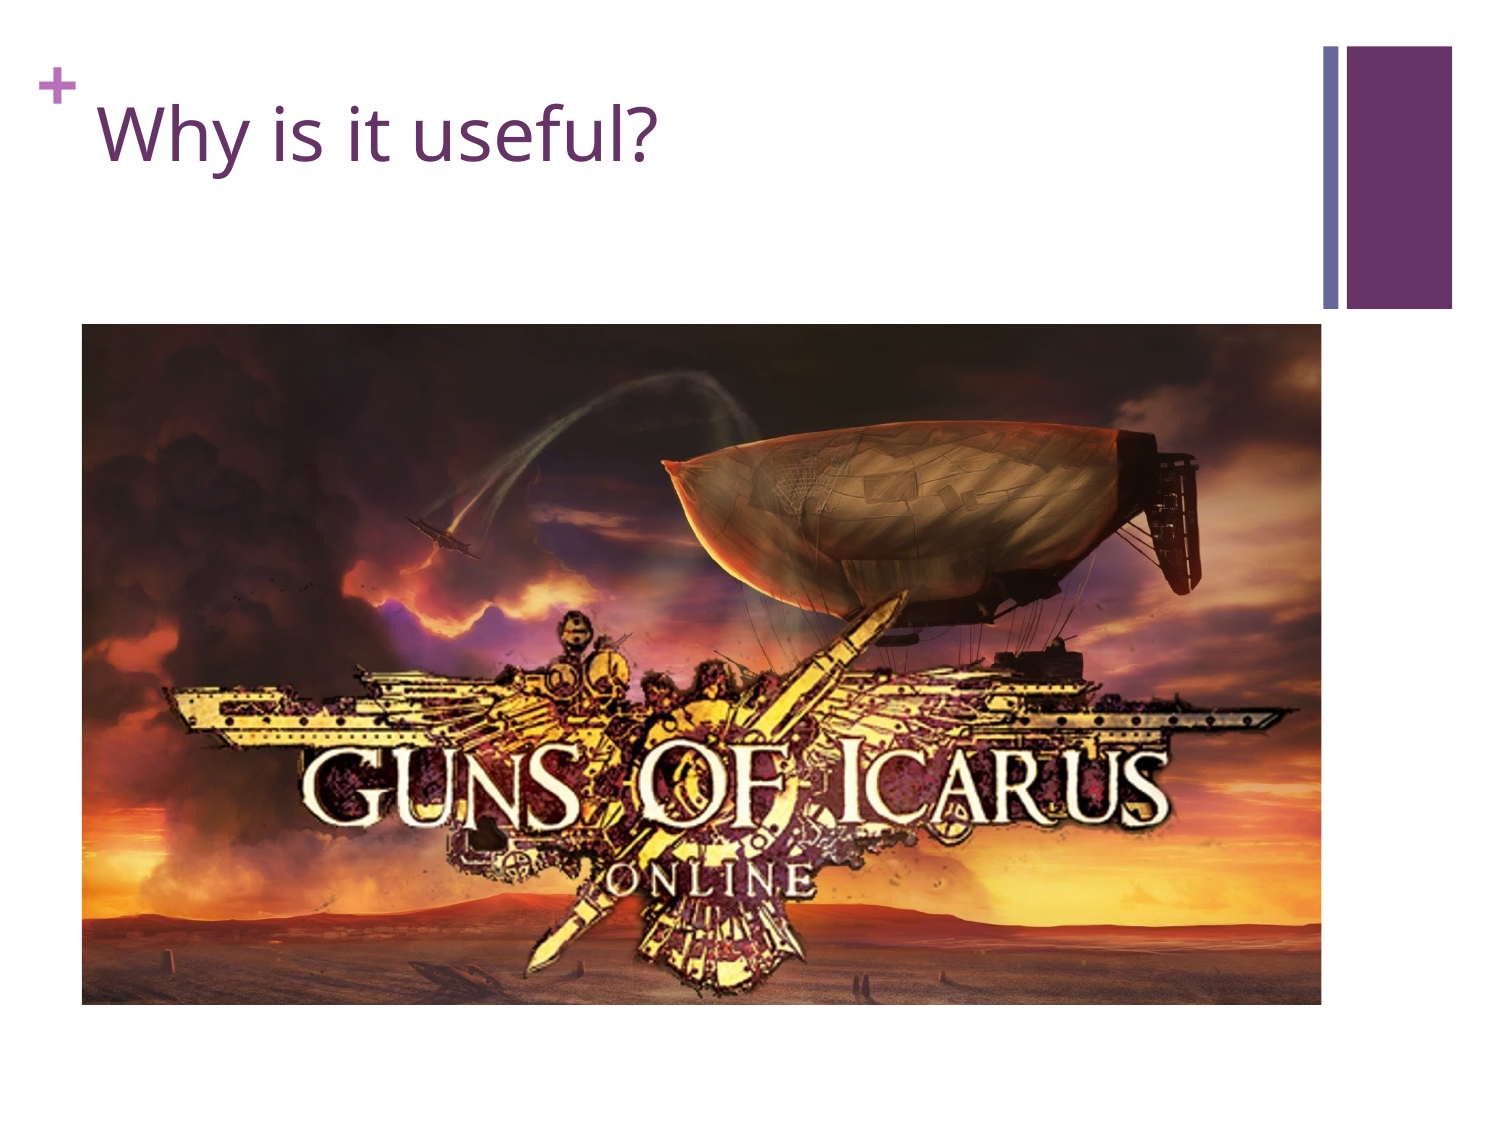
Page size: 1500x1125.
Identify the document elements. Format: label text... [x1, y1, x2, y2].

title Why is it useful? [81, 79, 1322, 263]
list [81, 324, 1322, 1006]
